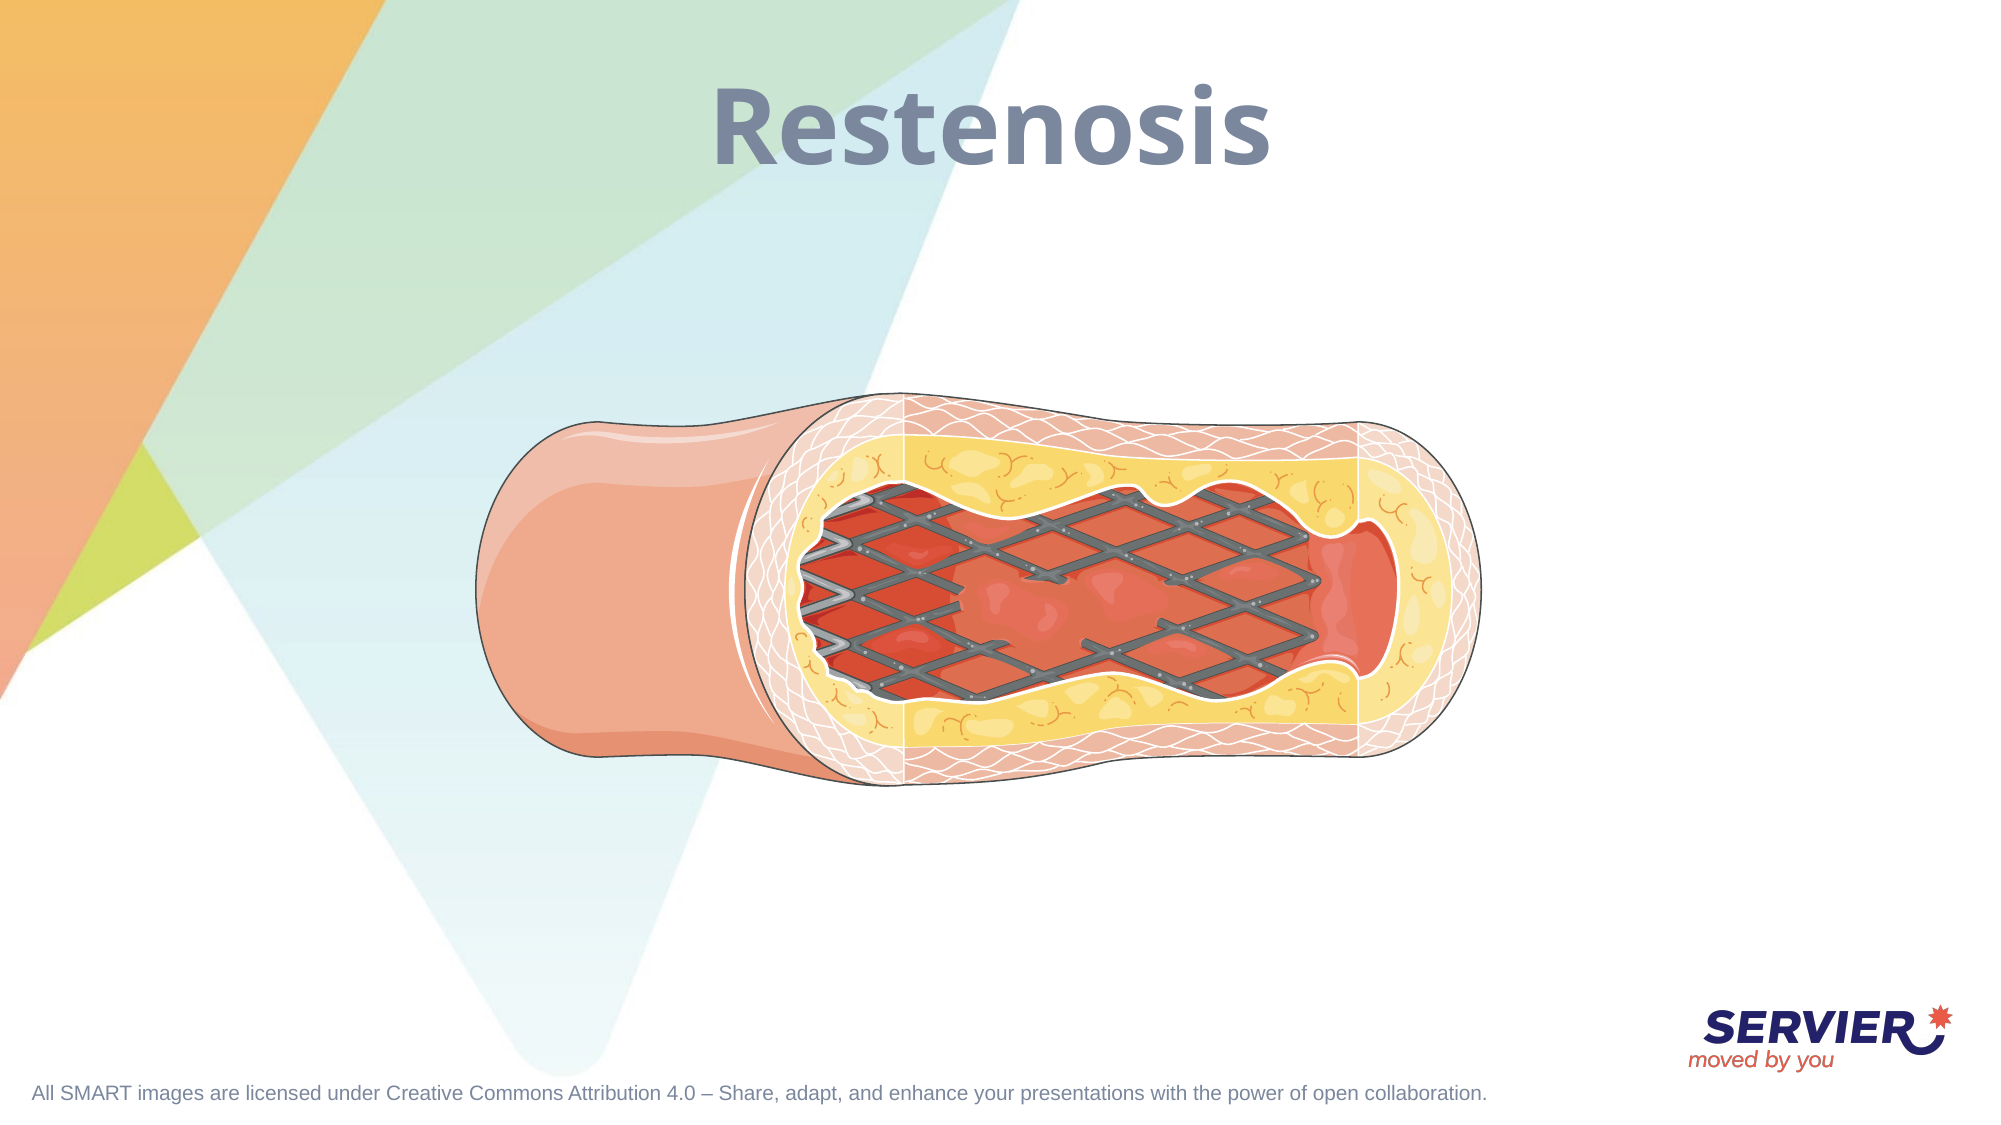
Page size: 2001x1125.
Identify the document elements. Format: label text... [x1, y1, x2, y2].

picture [0, 0, 2001, 1125]
title Restenosis [55, 12, 1927, 232]
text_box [475, 388, 1482, 788]
